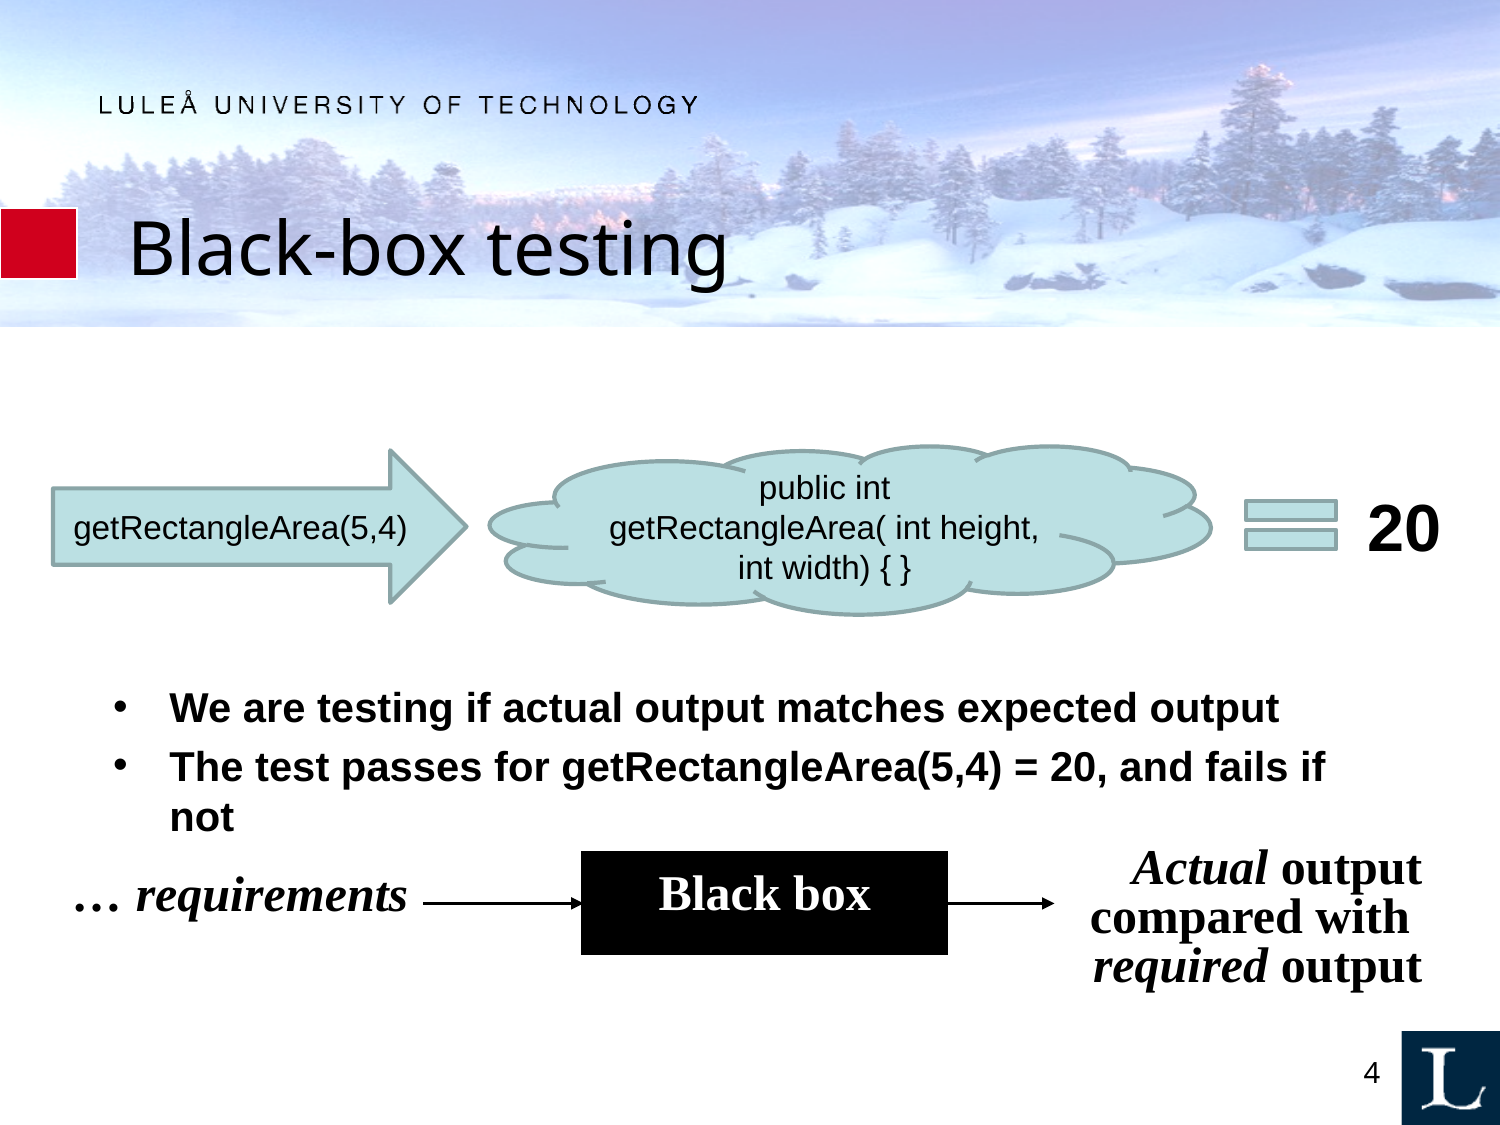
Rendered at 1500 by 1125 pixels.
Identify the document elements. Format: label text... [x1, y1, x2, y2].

title Black-box testing [111, 160, 1412, 330]
text_box [1244, 528, 1338, 551]
slide_number 4 [1045, 1046, 1396, 1125]
text_box 20 [1353, 477, 1457, 572]
text_box … requirements [58, 875, 424, 927]
text_box Actual output compared with required output [1054, 858, 1438, 995]
list We are testing if actual output matches expected output The test passes for getRectangleArea(5,4) = 20, and fails if not [98, 673, 1416, 902]
picture [1399, 1031, 1500, 1125]
text_box [1244, 499, 1338, 522]
picture [100, 90, 697, 114]
text_box getRectangleArea(5,4) [50, 448, 469, 605]
text_box public int getRectangleArea( int height, int width) { } [487, 444, 1214, 617]
text_box Black box [583, 853, 947, 954]
